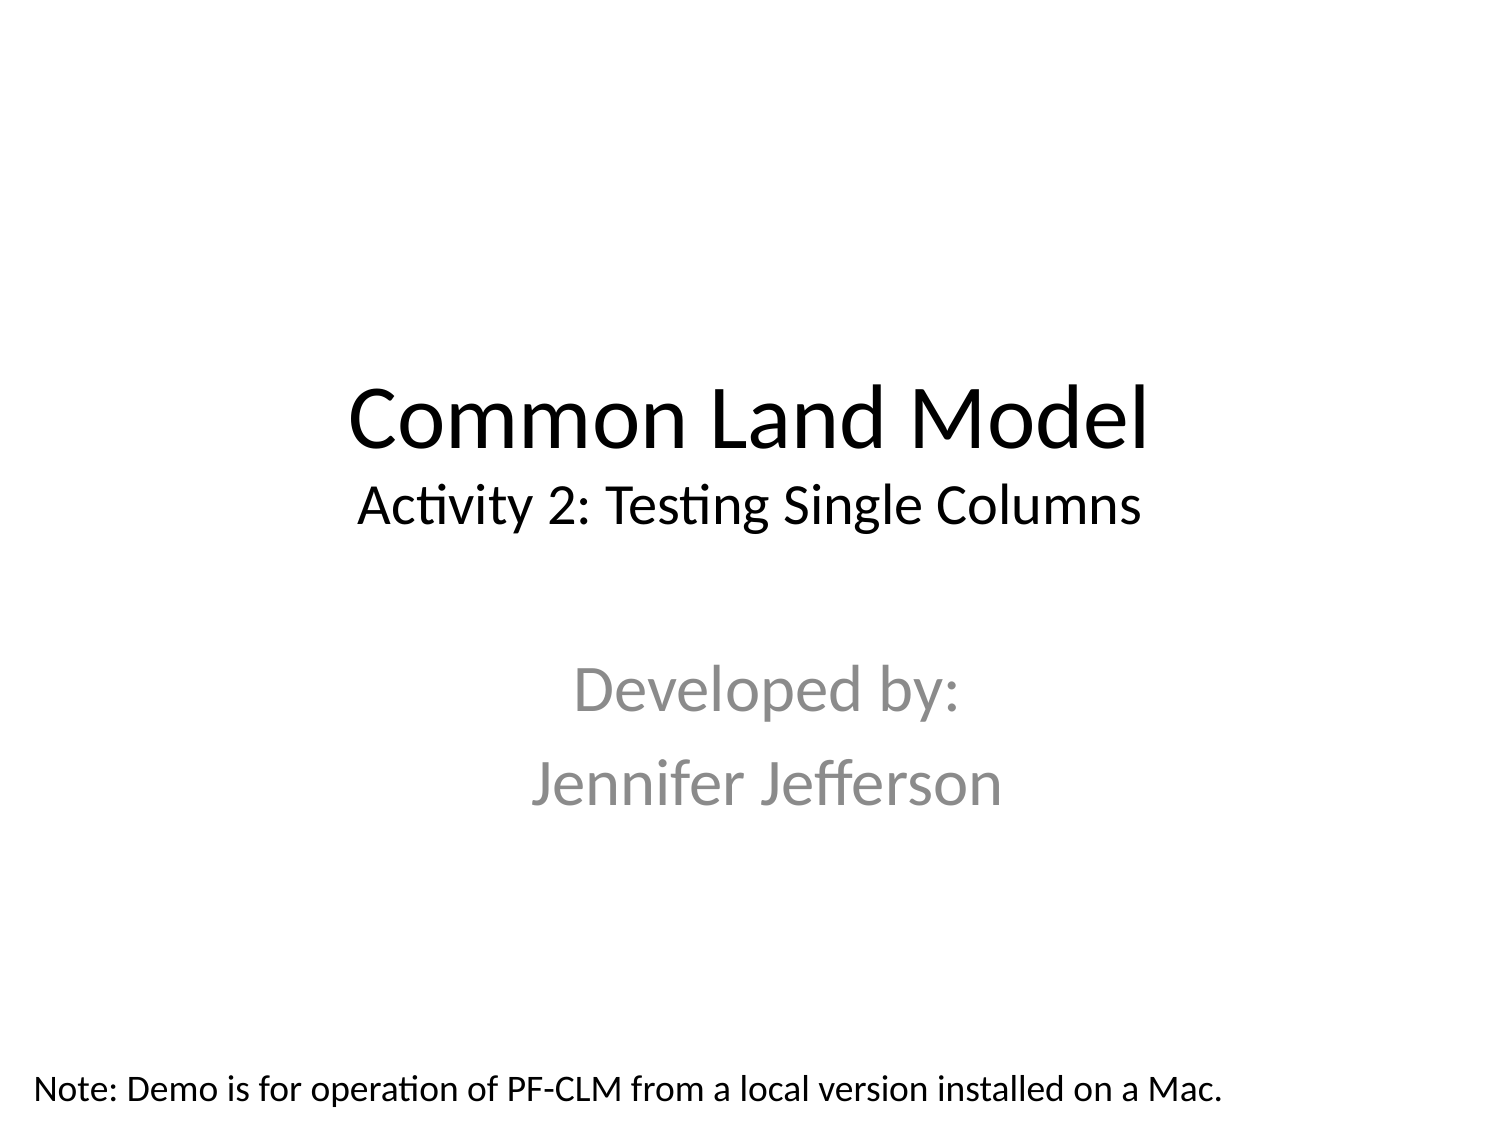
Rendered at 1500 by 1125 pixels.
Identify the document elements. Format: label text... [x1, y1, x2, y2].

subtitle Developed by: Jennifer Jefferson [80, 637, 1455, 925]
text_box Note: Demo is for operation of PF-CLM from a local version installed on a Mac. [18, 1056, 1240, 1116]
title Common Land Model Activity 2: Testing Single Columns [112, 301, 1388, 591]
